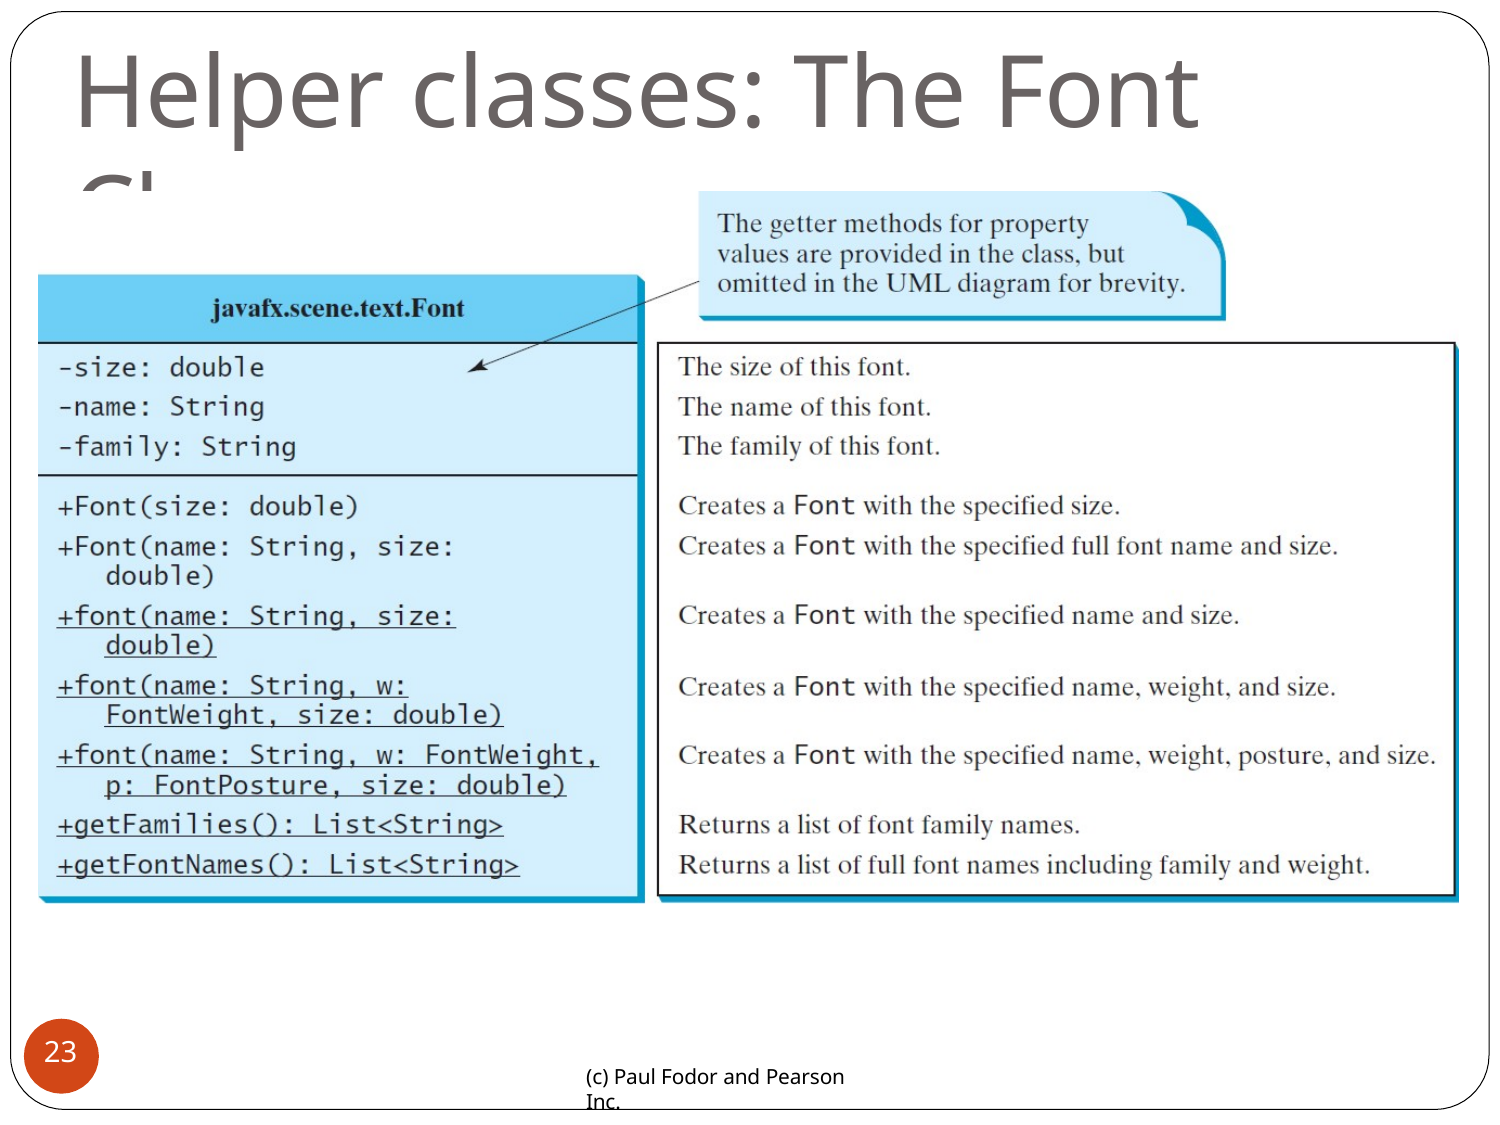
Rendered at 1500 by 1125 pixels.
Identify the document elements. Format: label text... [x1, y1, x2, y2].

title Helper classes: The Font Class [69, 25, 1359, 189]
slide_number 23 [37, 1038, 85, 1125]
picture [37, 191, 1460, 904]
footer (c) Paul Fodor and Pearson Inc. [583, 1063, 882, 1125]
text_box [23, 1018, 99, 1086]
